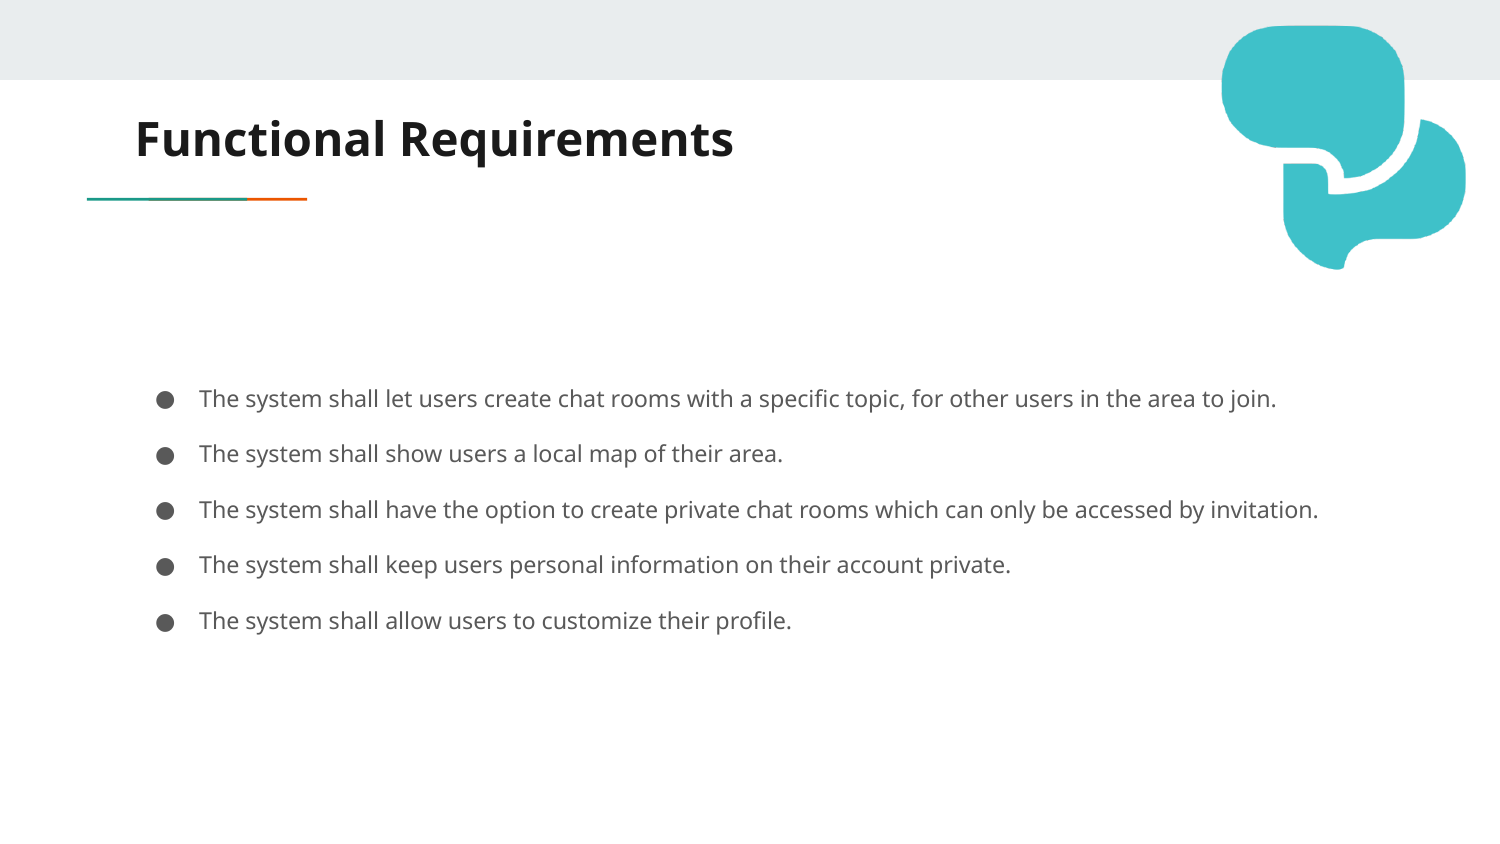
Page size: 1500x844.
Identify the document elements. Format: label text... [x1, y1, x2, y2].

list The system shall let users create chat rooms with a specific topic, for other users in the area to join. The system shall show users a local map of their area. The system shall have the option to create private chat rooms which can only be accessed by invitation. The system shall keep users personal information on their account private. The system shall allow users to customize their profile. [119, 341, 1381, 712]
picture [1171, 0, 1500, 295]
title Functional Requirements [119, 93, 1166, 182]
